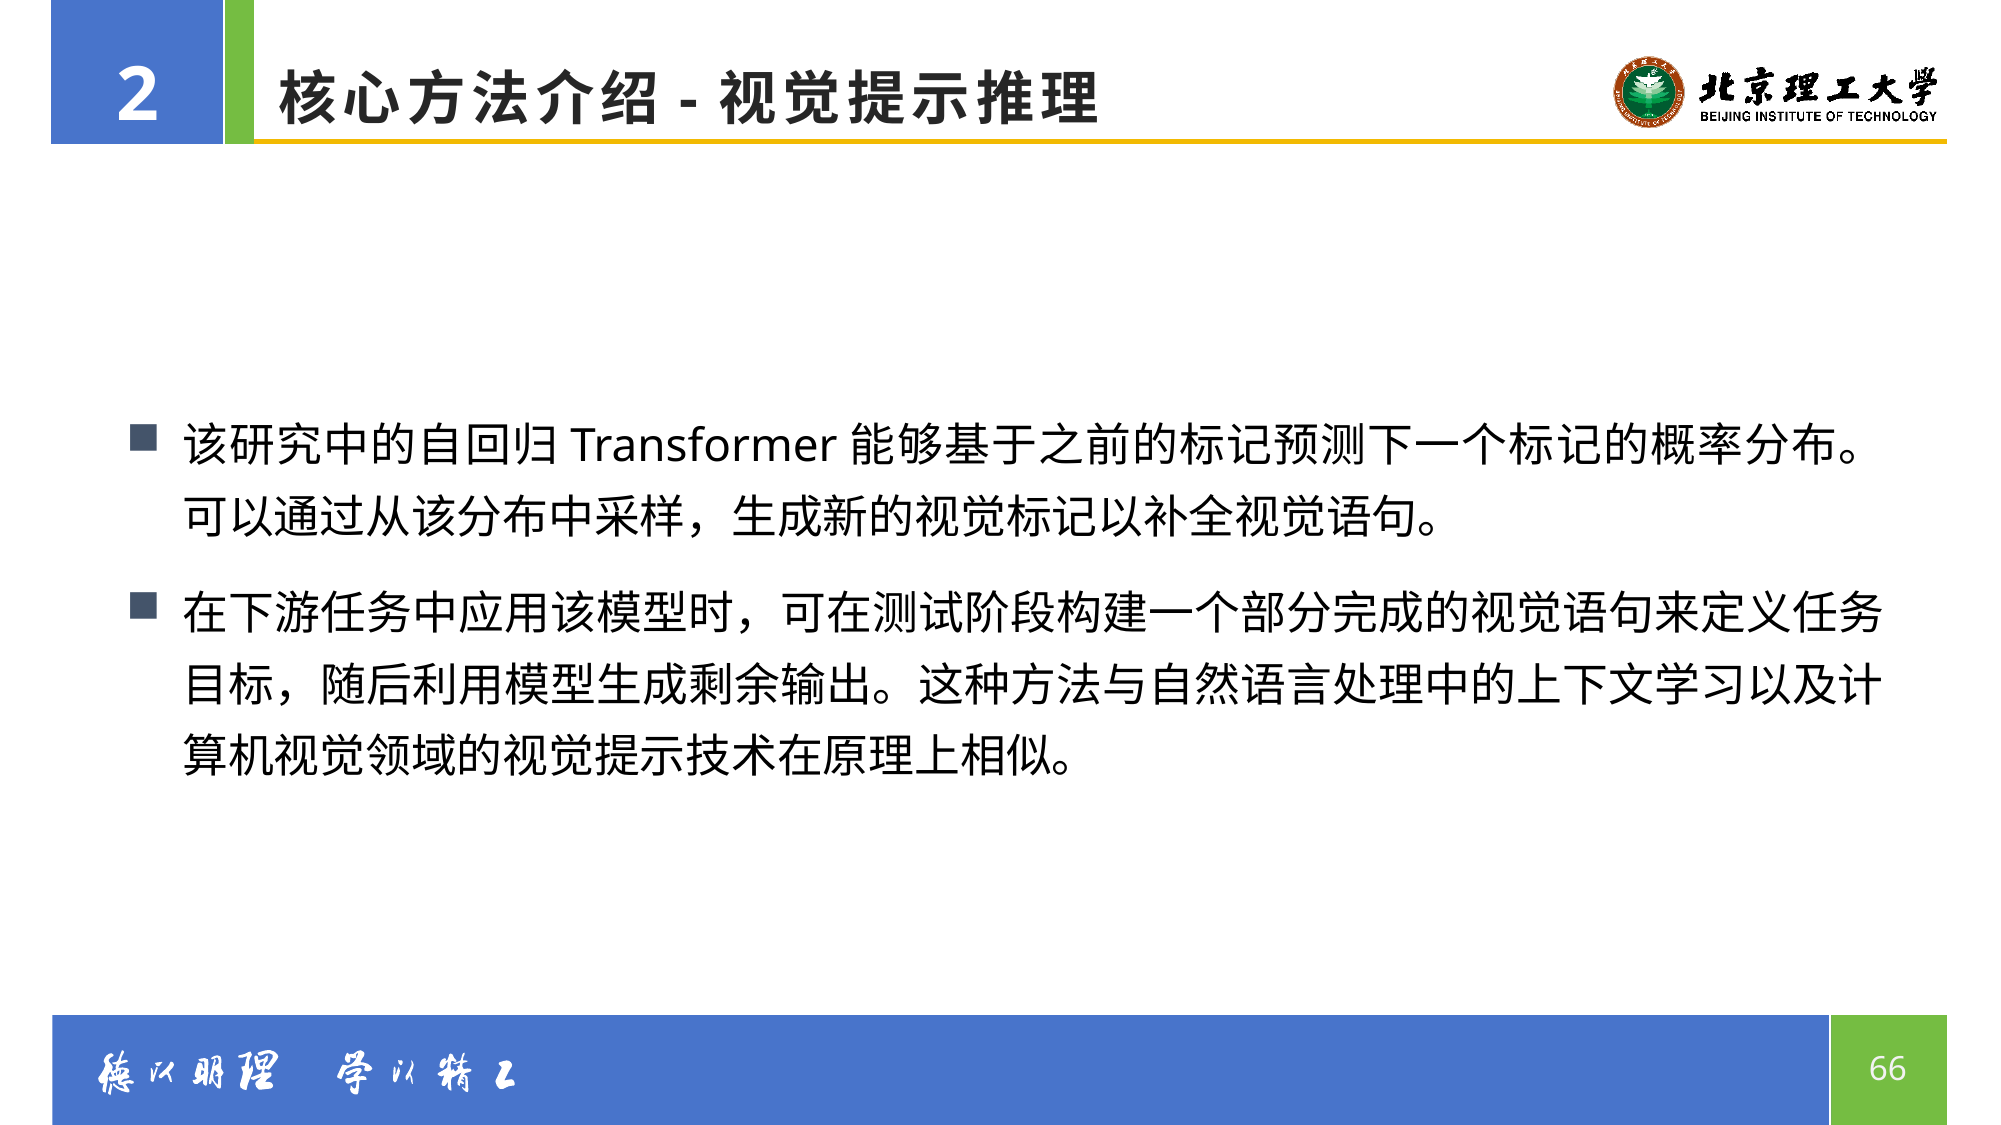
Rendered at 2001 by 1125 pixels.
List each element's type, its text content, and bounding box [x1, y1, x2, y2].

text_box 该研究中的自回归Transformer能够基于之前的标记预测下一个标记的概率分布。可以通过从该分布中采样，生成新的视觉标记以补全视觉语句。 在下游任务中应用该模型时，可在测试阶段构建一个部分完成的视觉语句来定义任务目标，随后利用模型生成剩余输出。这种方法与自然语言处理中的上下文学习以及计算机视觉领域的视觉提示技术在原理上相似。 [111, 392, 1899, 790]
picture [1682, 56, 1937, 128]
text_box 2 [58, 38, 218, 144]
title 核心方法介绍-视觉提示推理 [263, 52, 1682, 139]
